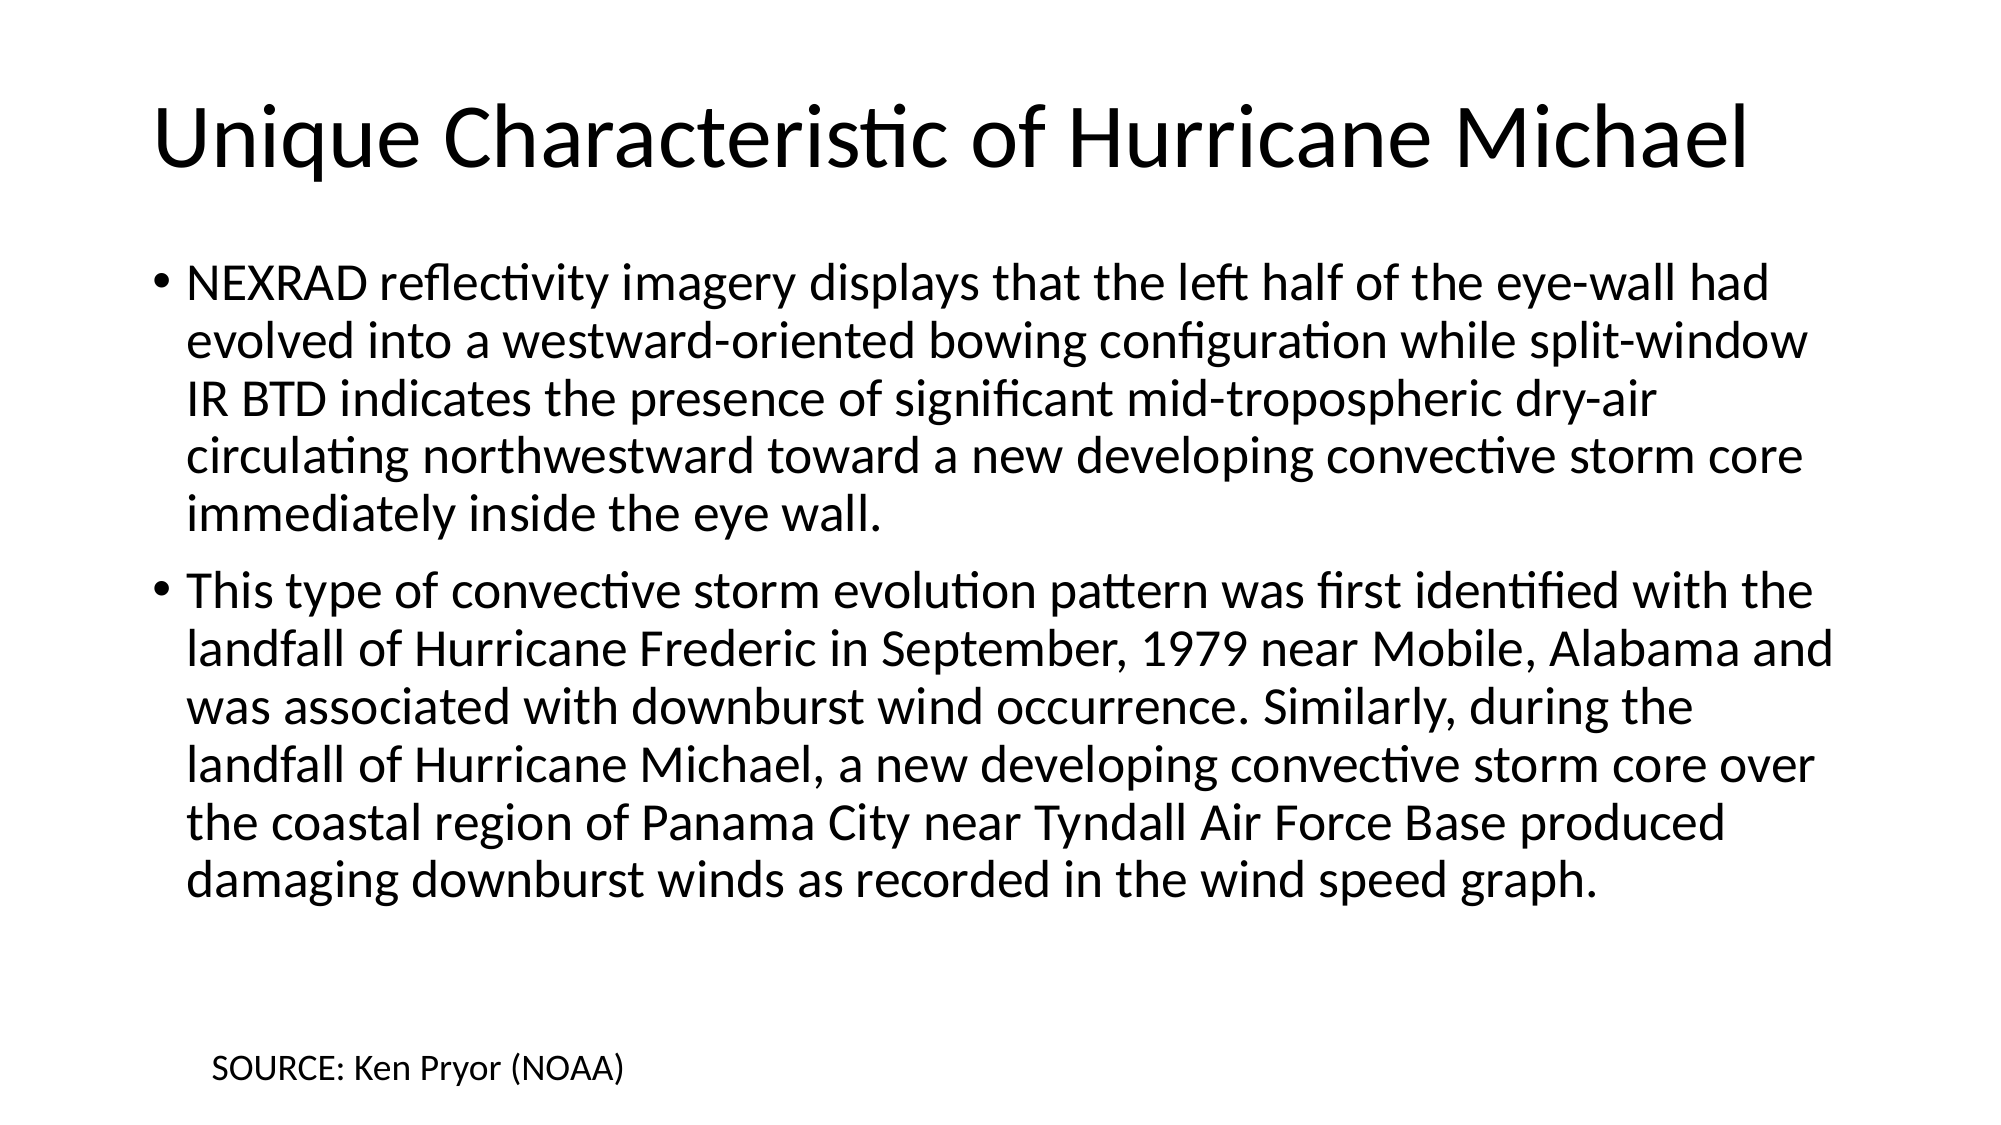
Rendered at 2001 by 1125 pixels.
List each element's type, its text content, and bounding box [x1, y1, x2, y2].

text_box SOURCE: Ken Pryor (NOAA) [196, 1035, 645, 1096]
list NEXRAD reflectivity imagery displays that the left half of the eye-wall had evolved into a westward-oriented bowing configuration while split-window IR BTD indicates the presence of significant mid-tropospheric dry-air circulating northwestward toward a new developing convective storm core immediately inside the eye wall. This type of convective storm evolution pattern was first identified with the landfall of Hurricane Frederic in September, 1979 near Mobile, Alabama and was associated with downburst wind occurrence. Similarly, during the landfall of Hurricane Michael, a new developing convective storm core over the coastal region of Panama City near Tyndall Air Force Base produced damaging downburst winds as recorded in the wind speed graph. [137, 246, 1863, 961]
title Unique Characteristic of Hurricane Michael [137, 29, 1863, 246]
